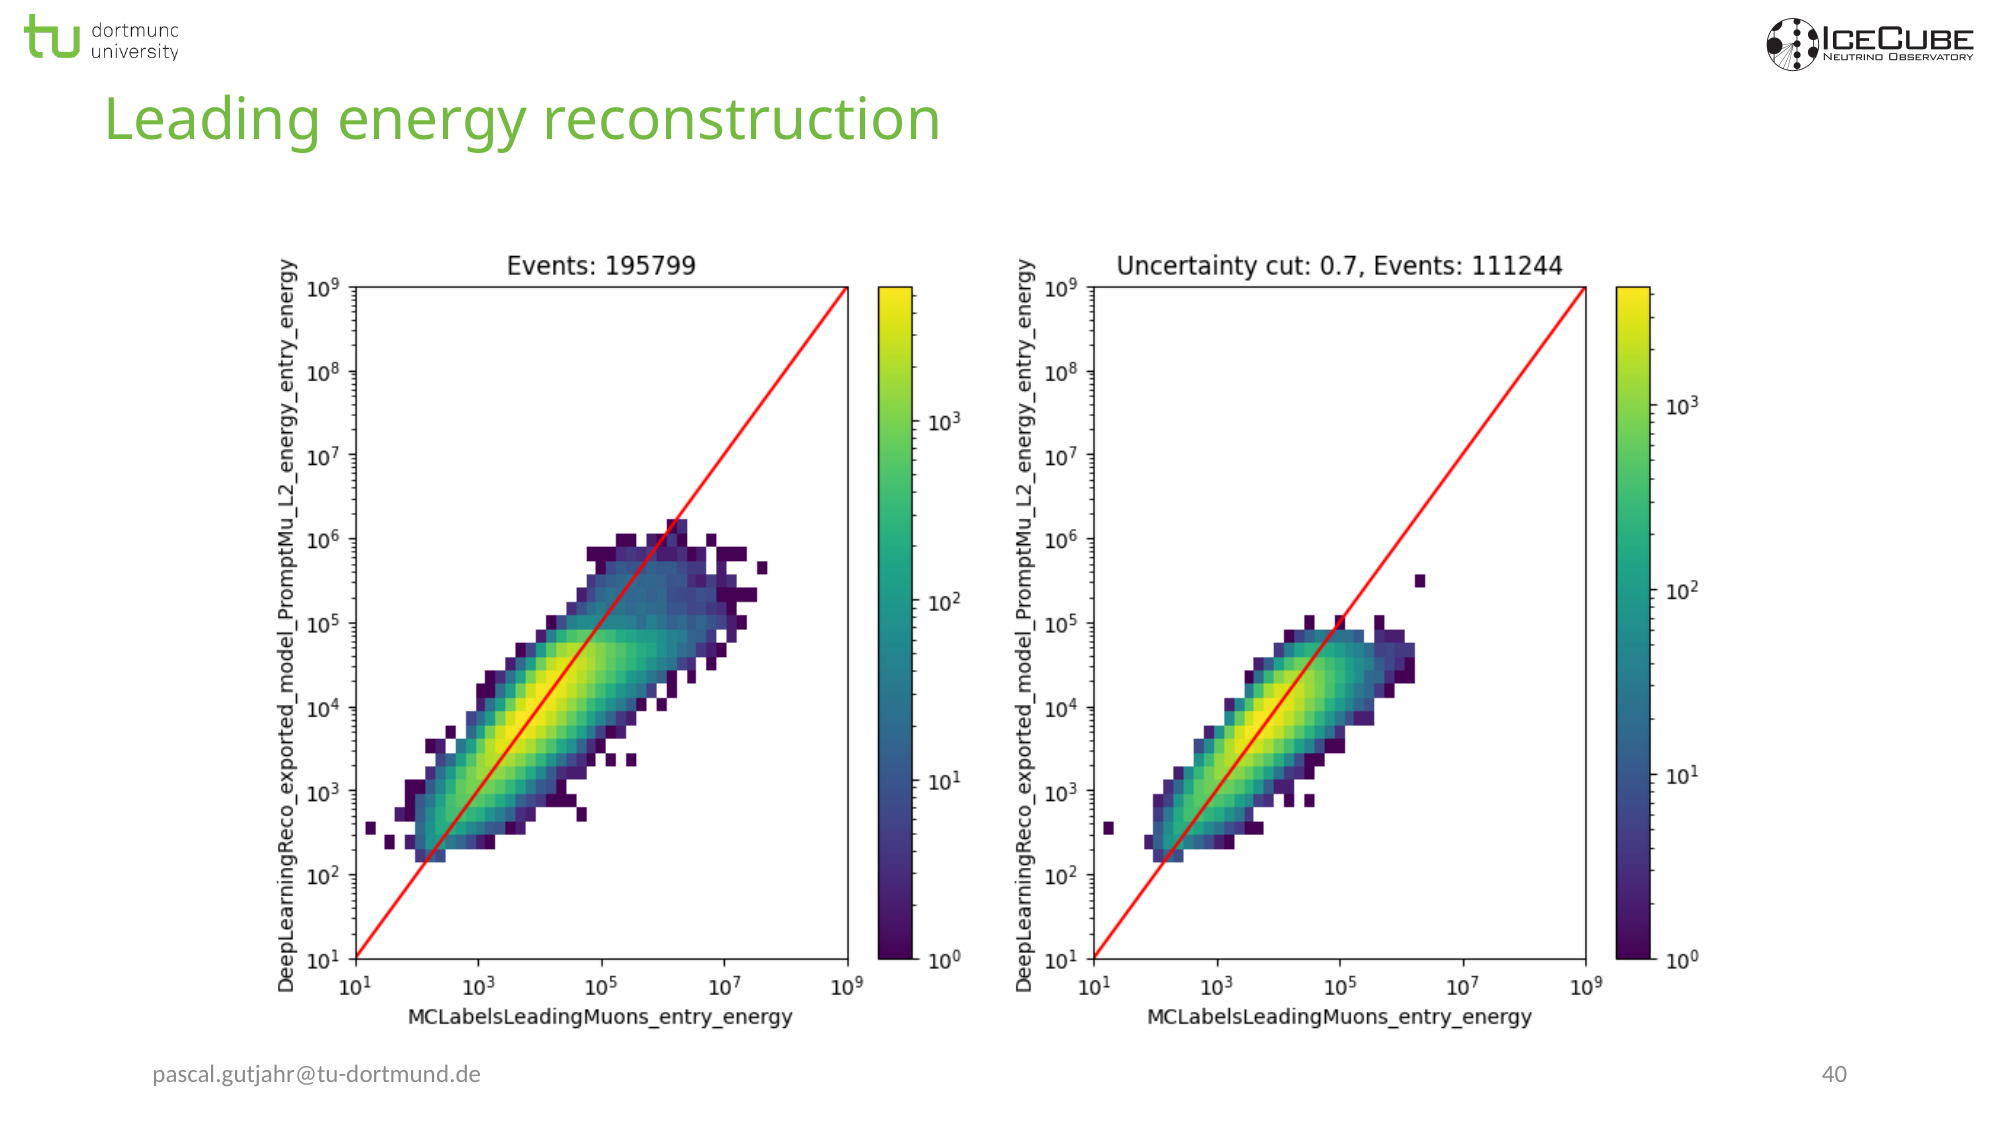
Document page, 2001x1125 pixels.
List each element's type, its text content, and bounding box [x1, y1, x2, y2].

slide_number 40 [1412, 1042, 1863, 1103]
slide_number pascal.gutjahr@tu-dortmund.de [137, 1042, 588, 1103]
picture [261, 240, 1715, 1043]
title Leading energy reconstruction [88, 59, 1977, 182]
